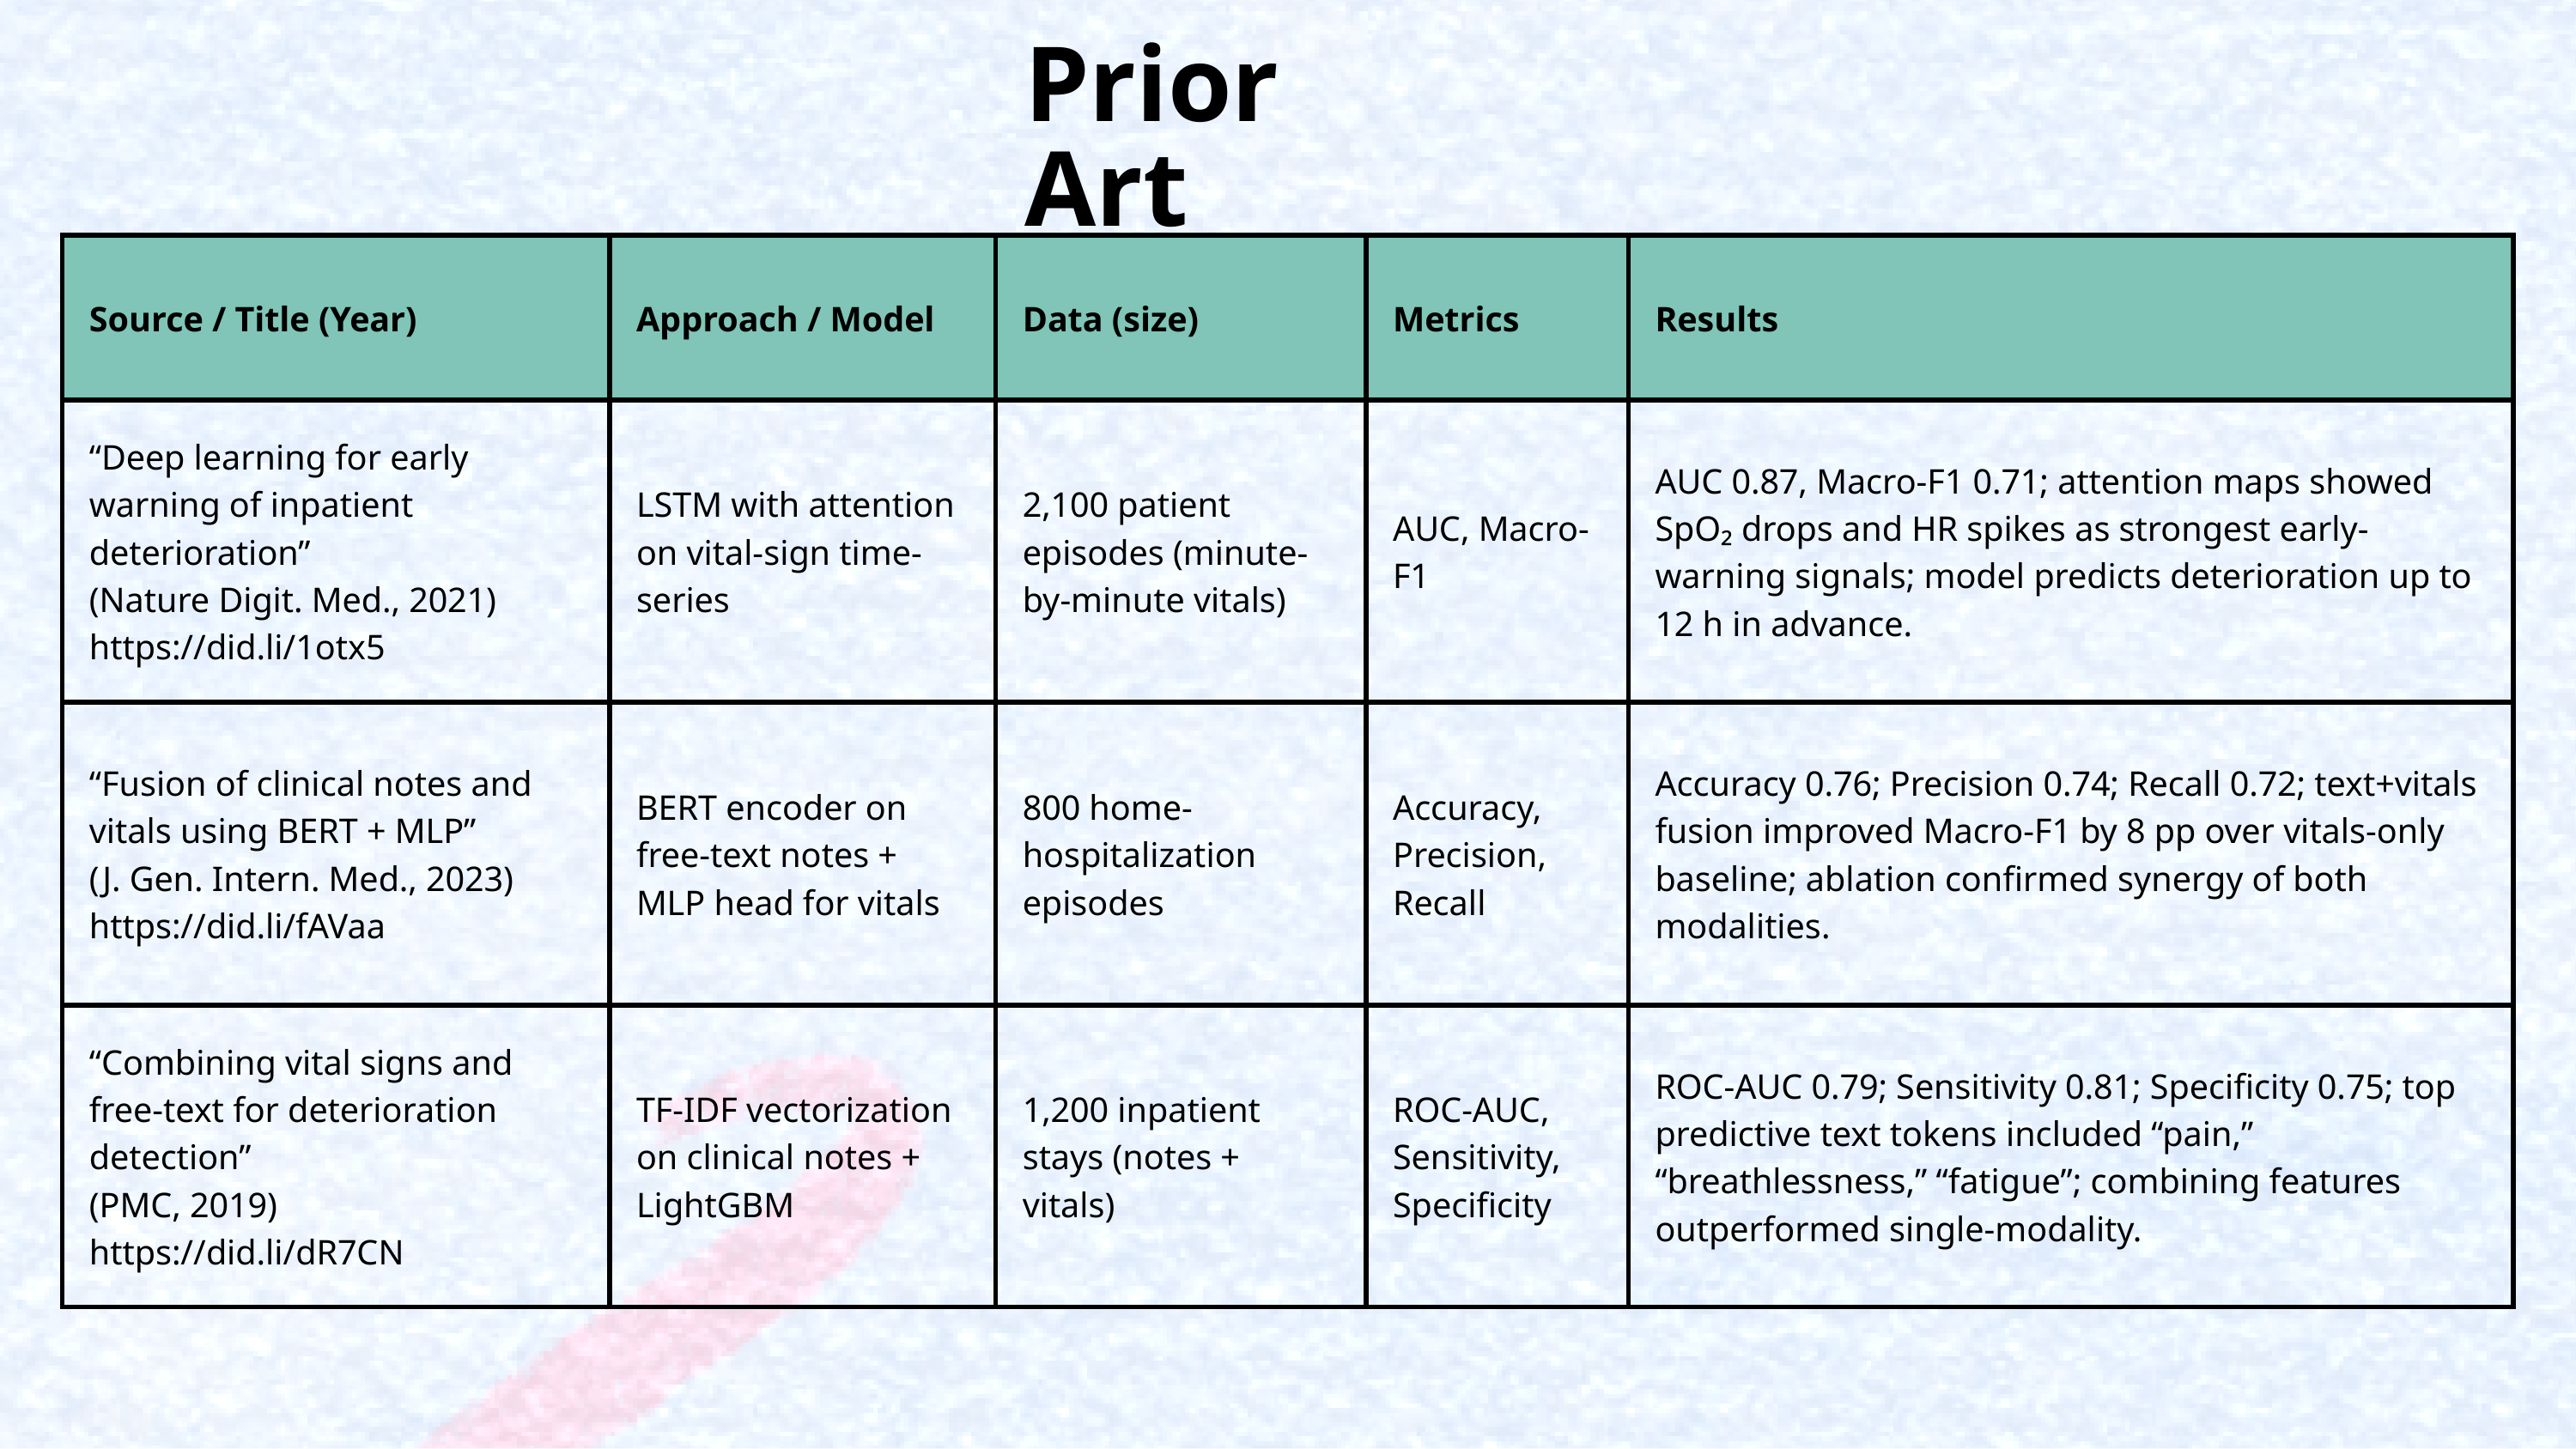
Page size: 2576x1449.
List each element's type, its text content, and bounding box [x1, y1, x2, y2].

table_cell AUC, Macro-F1 [1369, 403, 1626, 700]
text_box Prior Art [1024, 37, 1465, 247]
table_cell “Fusion of clinical notes and vitals using BERT + MLP” (J. Gen. Intern. Med., 2023) https://did.li/fAVaa [64, 705, 607, 1003]
table_cell ROC-AUC 0.79; Sensitivity 0.81; Specificity 0.75; top predictive text tokens included “pain,” “breathlessness,” “fatigue”; combining features outperformed single-modality. [1631, 1008, 2511, 1305]
table_header Approach / Model [612, 238, 993, 397]
table_header Metrics [1369, 238, 1626, 397]
table_header Source / Title (Year) [64, 238, 607, 397]
table_cell ROC-AUC, Sensitivity, Specificity [1369, 1008, 1626, 1305]
table_cell “Deep learning for early warning of inpatient deterioration” (Nature Digit. Med., 2021) https://did.li/1otx5 [64, 403, 607, 700]
table_cell Accuracy, Precision, Recall [1369, 705, 1626, 1003]
table_header Results [1631, 238, 2511, 397]
table_header Data (size) [998, 238, 1364, 397]
table_cell 2,100 patient episodes (minute-by-minute vitals) [998, 403, 1364, 700]
text_box [0, 0, 2576, 1449]
table_cell 1,200 inpatient stays (notes + vitals) [998, 1008, 1364, 1305]
table_cell AUC 0.87, Macro-F1 0.71; attention maps showed SpO₂ drops and HR spikes as strongest early-warning signals; model predicts deterioration up to 12 h in advance. [1631, 403, 2511, 700]
table_cell Accuracy 0.76; Precision 0.74; Recall 0.72; text+vitals fusion improved Macro-F1 by 8 pp over vitals-only baseline; ablation confirmed synergy of both modalities. [1631, 705, 2511, 1003]
table_cell 800 home-hospitalization episodes [998, 705, 1364, 1003]
table_cell “Combining vital signs and free-text for deterioration detection” (PMC, 2019) https://did.li/dR7CN [64, 1008, 607, 1305]
table_cell LSTM with attention on vital-sign time-series [612, 403, 993, 700]
table_cell TF-IDF vectorization on clinical notes + LightGBM [612, 1008, 993, 1305]
table_cell BERT encoder on free-text notes + MLP head for vitals [612, 705, 993, 1003]
